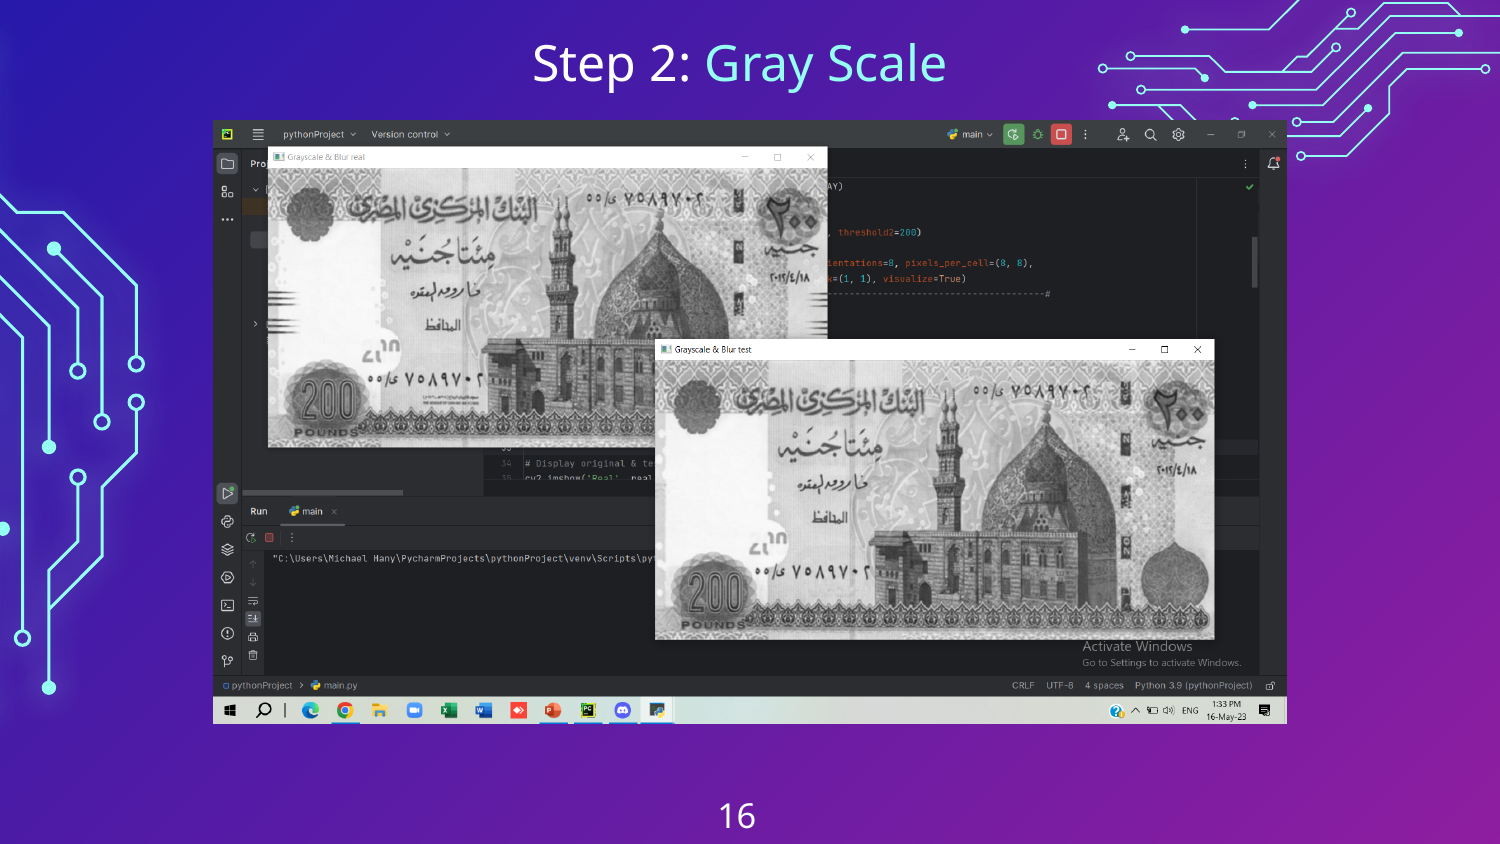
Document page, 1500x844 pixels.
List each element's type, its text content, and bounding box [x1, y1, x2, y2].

text_box 16 [702, 786, 798, 843]
text_box Step 2: Gray Scale [503, 24, 978, 99]
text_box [1209, 0, 1405, 274]
picture [213, 119, 1287, 724]
